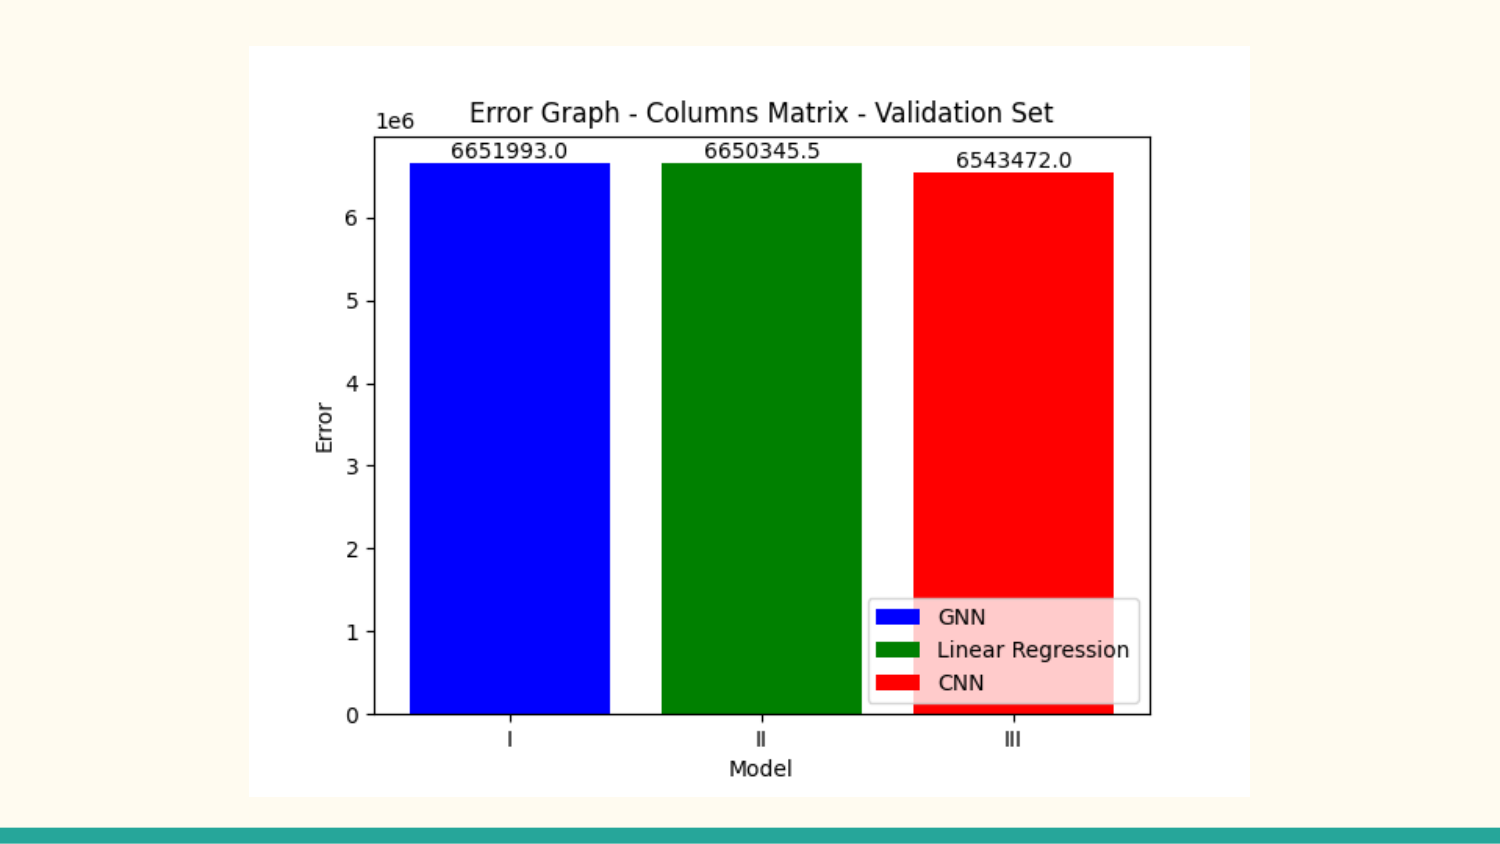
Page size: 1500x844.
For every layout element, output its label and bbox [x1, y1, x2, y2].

picture [249, 46, 1251, 798]
